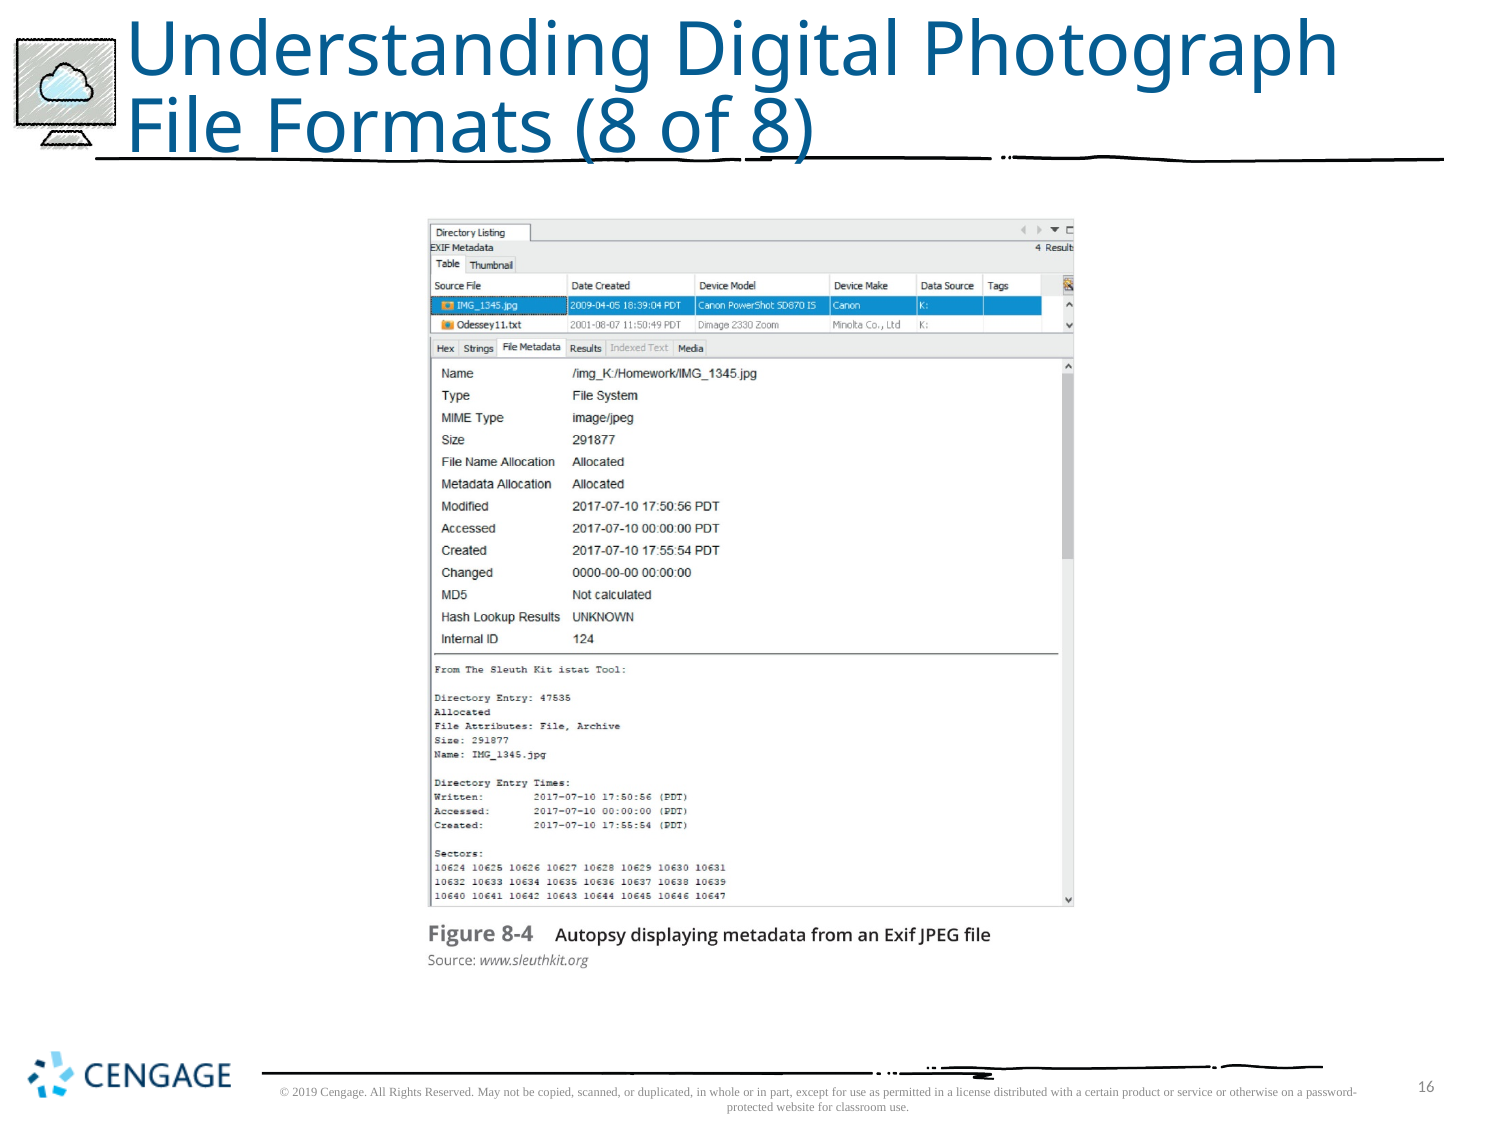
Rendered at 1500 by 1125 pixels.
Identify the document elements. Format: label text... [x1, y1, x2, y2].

title Understanding Digital Photograph File Formats (8 of 8) [125, 13, 1442, 169]
picture [261, 1064, 1323, 1079]
picture [7, 1037, 244, 1111]
picture [12, 36, 117, 151]
footer © 2019 Cengage. All Rights Reserved. May not be copied, scanned, or duplicated, in whole or in part, except for use as permitted in a license distributed with a certain product or service or otherwise on a password-protected website for classroom use. [261, 1079, 1375, 1120]
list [424, 216, 1076, 971]
slide_number 16 [1412, 1037, 1500, 1100]
picture [95, 155, 125, 163]
